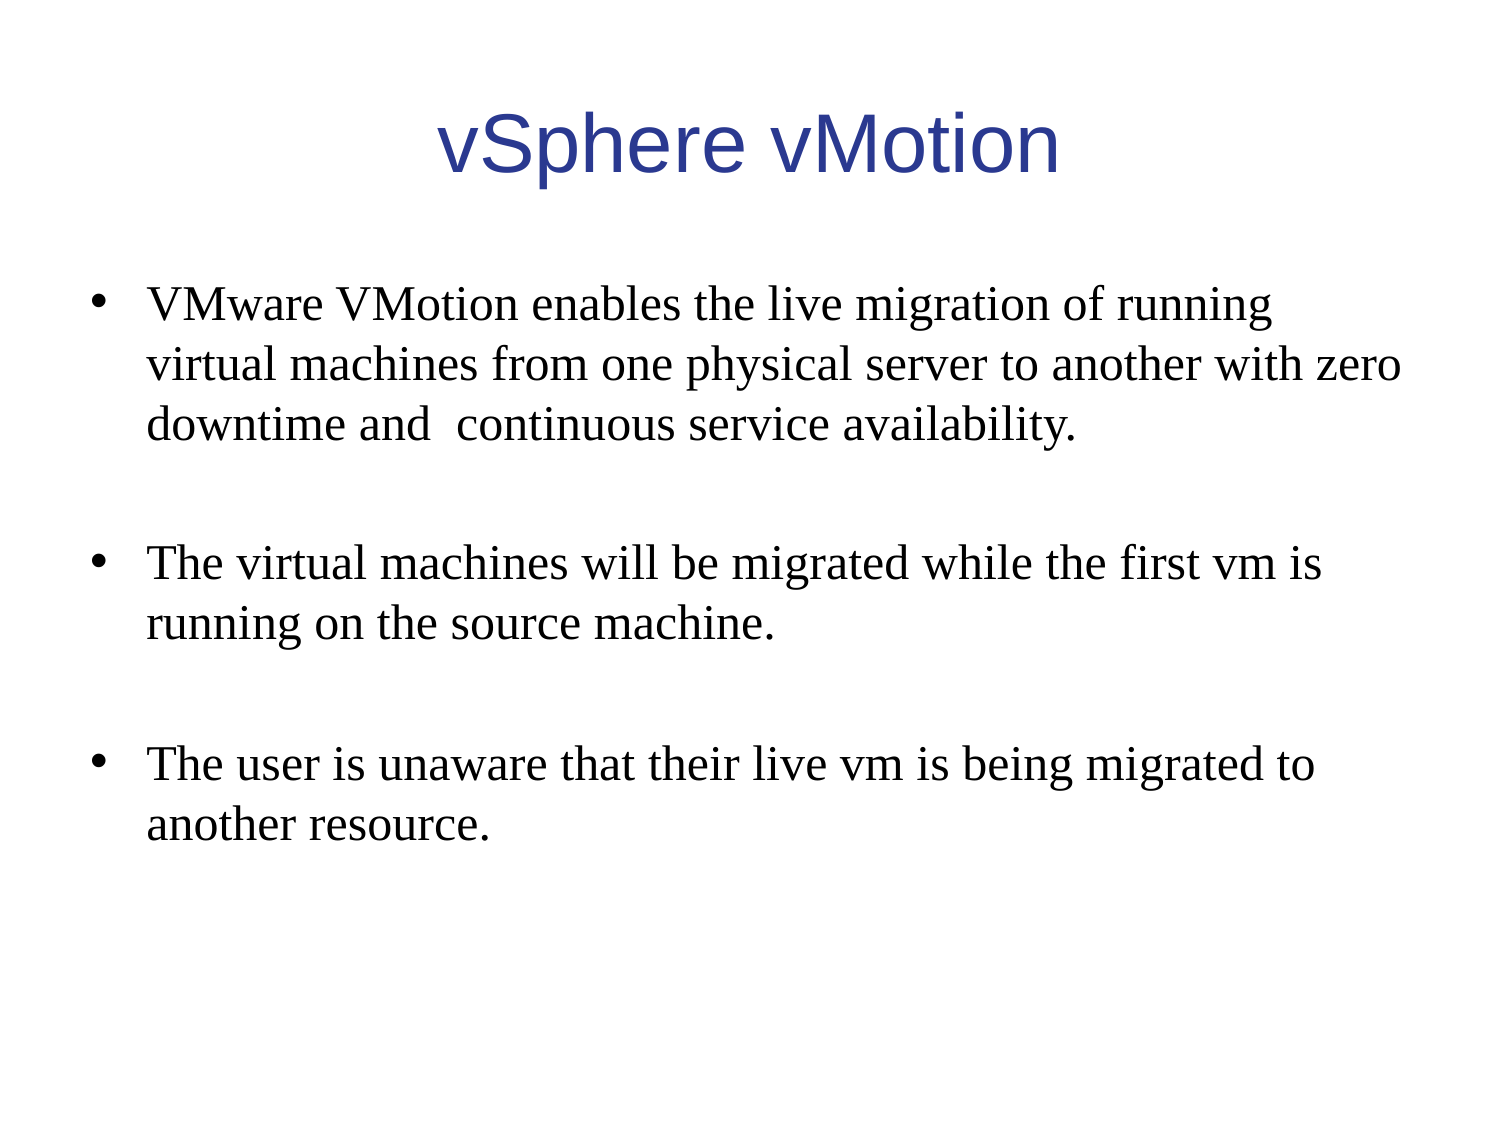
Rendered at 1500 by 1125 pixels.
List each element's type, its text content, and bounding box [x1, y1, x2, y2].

title vSphere vMotion [75, 45, 1425, 233]
list VMware VMotion enables the live migration of running virtual machines from one physical server to another with zero downtime and continuous service availability. The virtual machines will be migrated while the first vm is running on the source machine. The user is unaware that their live vm is being migrated to another resource. [75, 262, 1425, 1005]
